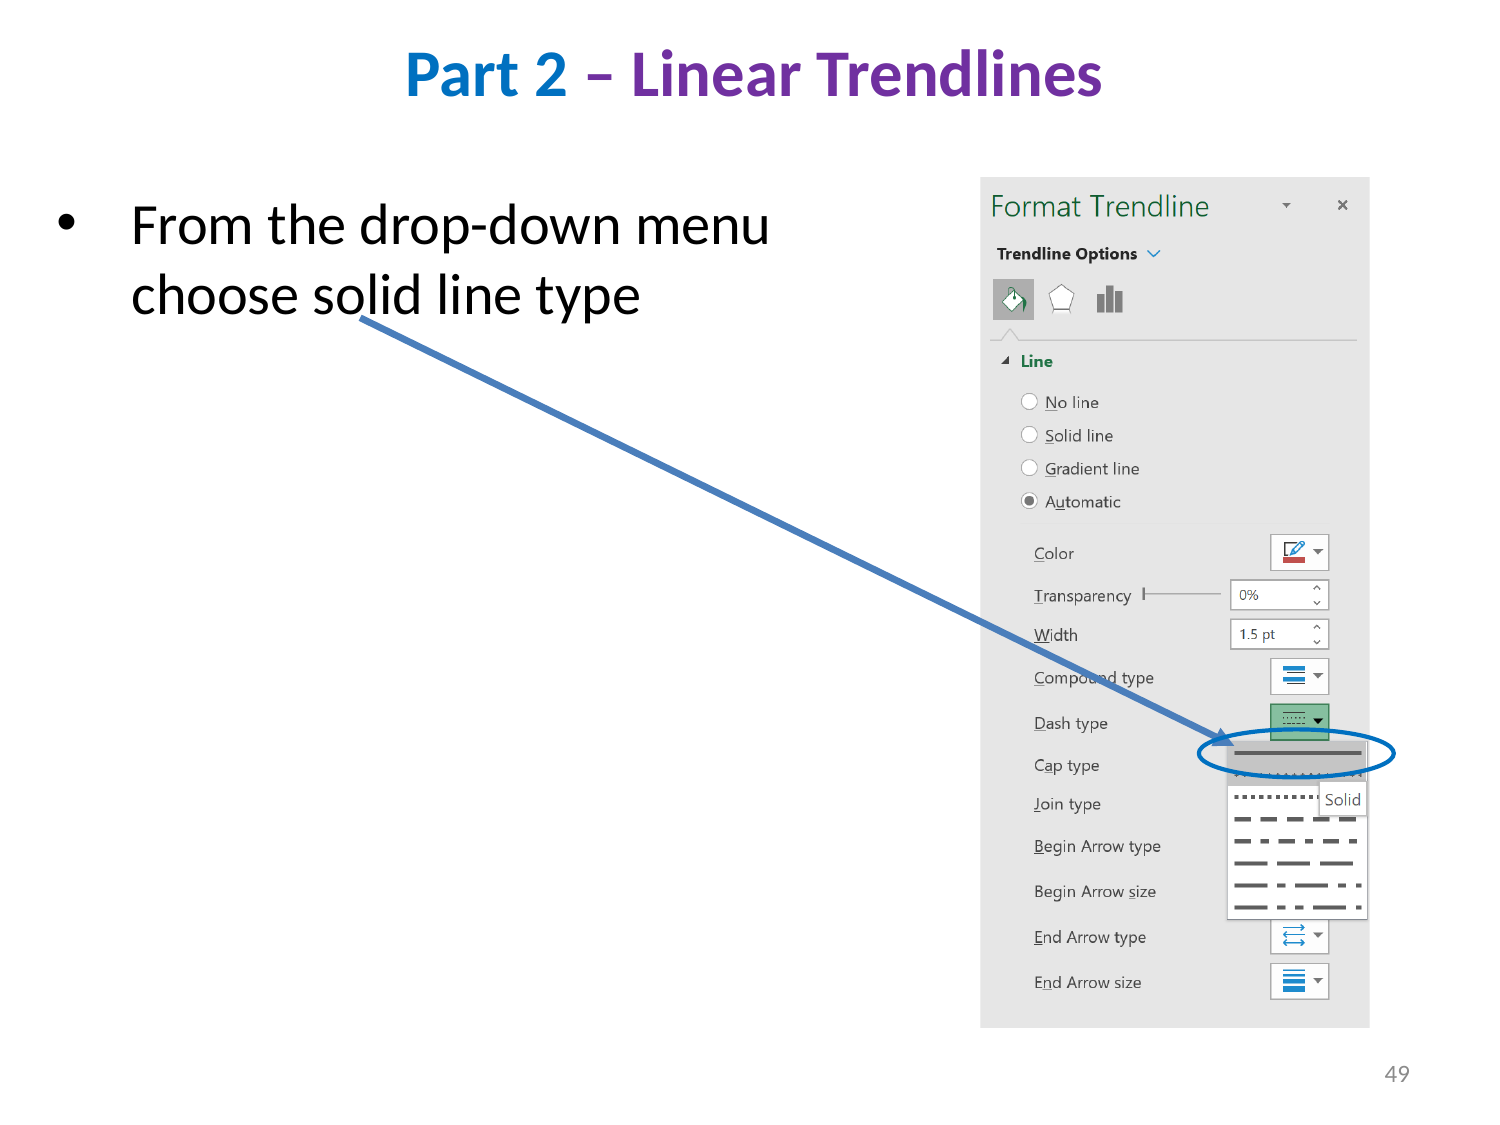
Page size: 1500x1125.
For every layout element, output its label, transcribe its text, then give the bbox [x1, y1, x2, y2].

title From the drop-down menu choose solid line type [41, 133, 821, 380]
slide_number 49 [1074, 1042, 1425, 1103]
text_box Part 2 – Linear Trendlines [79, 0, 1430, 141]
picture [980, 176, 1370, 1028]
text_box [359, 317, 1235, 747]
text_box [1375, 737, 1396, 770]
